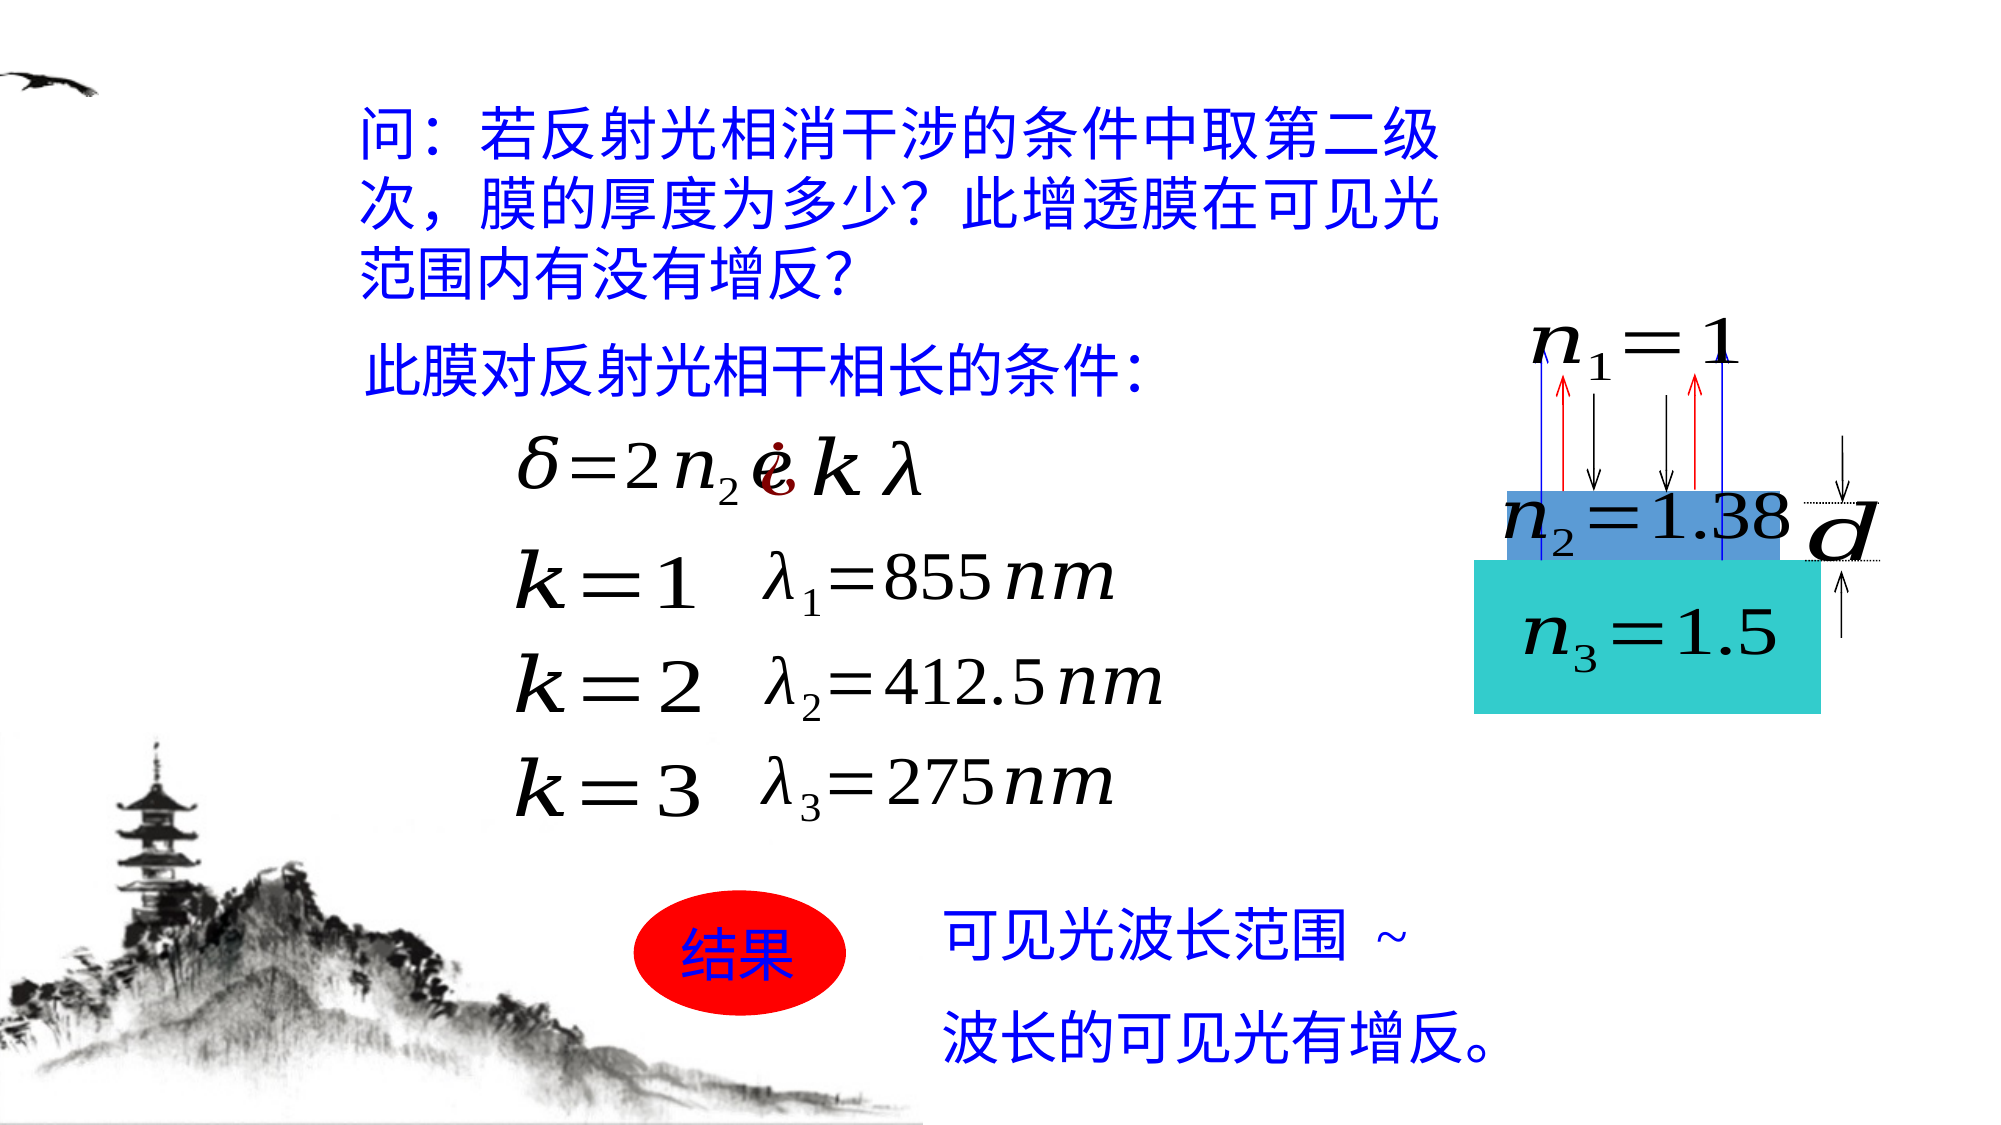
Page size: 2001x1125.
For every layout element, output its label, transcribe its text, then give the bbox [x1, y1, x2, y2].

picture [0, 732, 923, 1125]
text_box 结果 [634, 891, 846, 1015]
text_box 问：若反射光相消干涉的条件中取第二级次，膜的厚度为多少？此增透膜在可见光范围内有没有增反？ [343, 90, 1456, 315]
picture [0, 3, 99, 97]
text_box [1474, 303, 1883, 714]
text_box 此膜对反射光相干相长的条件： [348, 326, 1194, 412]
